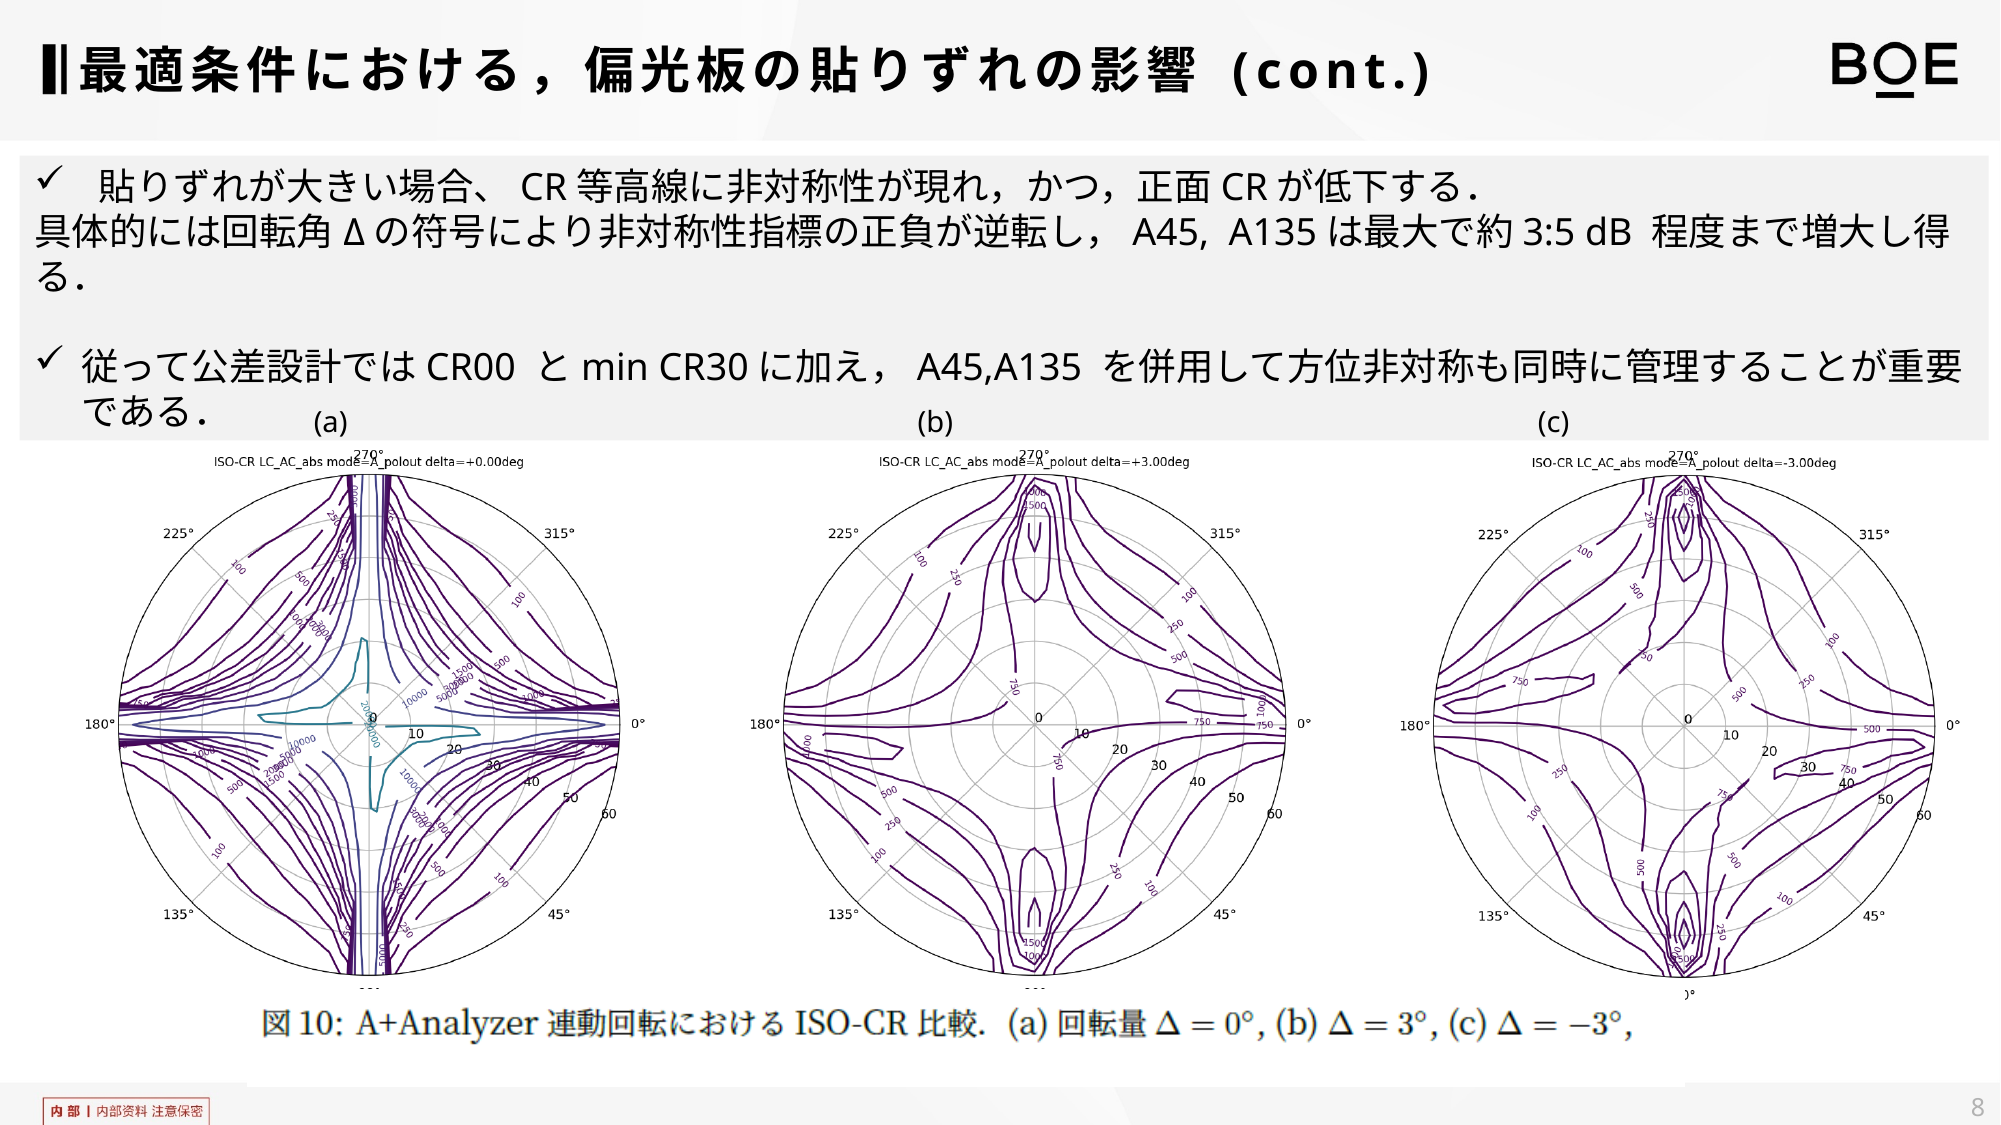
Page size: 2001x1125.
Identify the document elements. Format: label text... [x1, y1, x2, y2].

list 最適条件における，偏光板の貼りずれの影響 (cont.) [63, 10, 1833, 128]
slide_number 8 [1549, 1088, 2000, 1125]
text_box 貼りずれが大きい場合、CR等高線に非対称性が現れ，かつ，正面CRが低下する． 具体的には回転角Δの符号により非対称性指標の正負が逆転し，A45, A135は最大で約3:5 dB 程度まで増大し得る． 従って公差設計ではCR00 とmin CR30に加え，A45,A135 を併用して方位非対称も同時に管理することが重要である． [19, 155, 1989, 441]
text_box (a) (b) (c) [111, 395, 2000, 446]
picture [0, 0, 2000, 1125]
